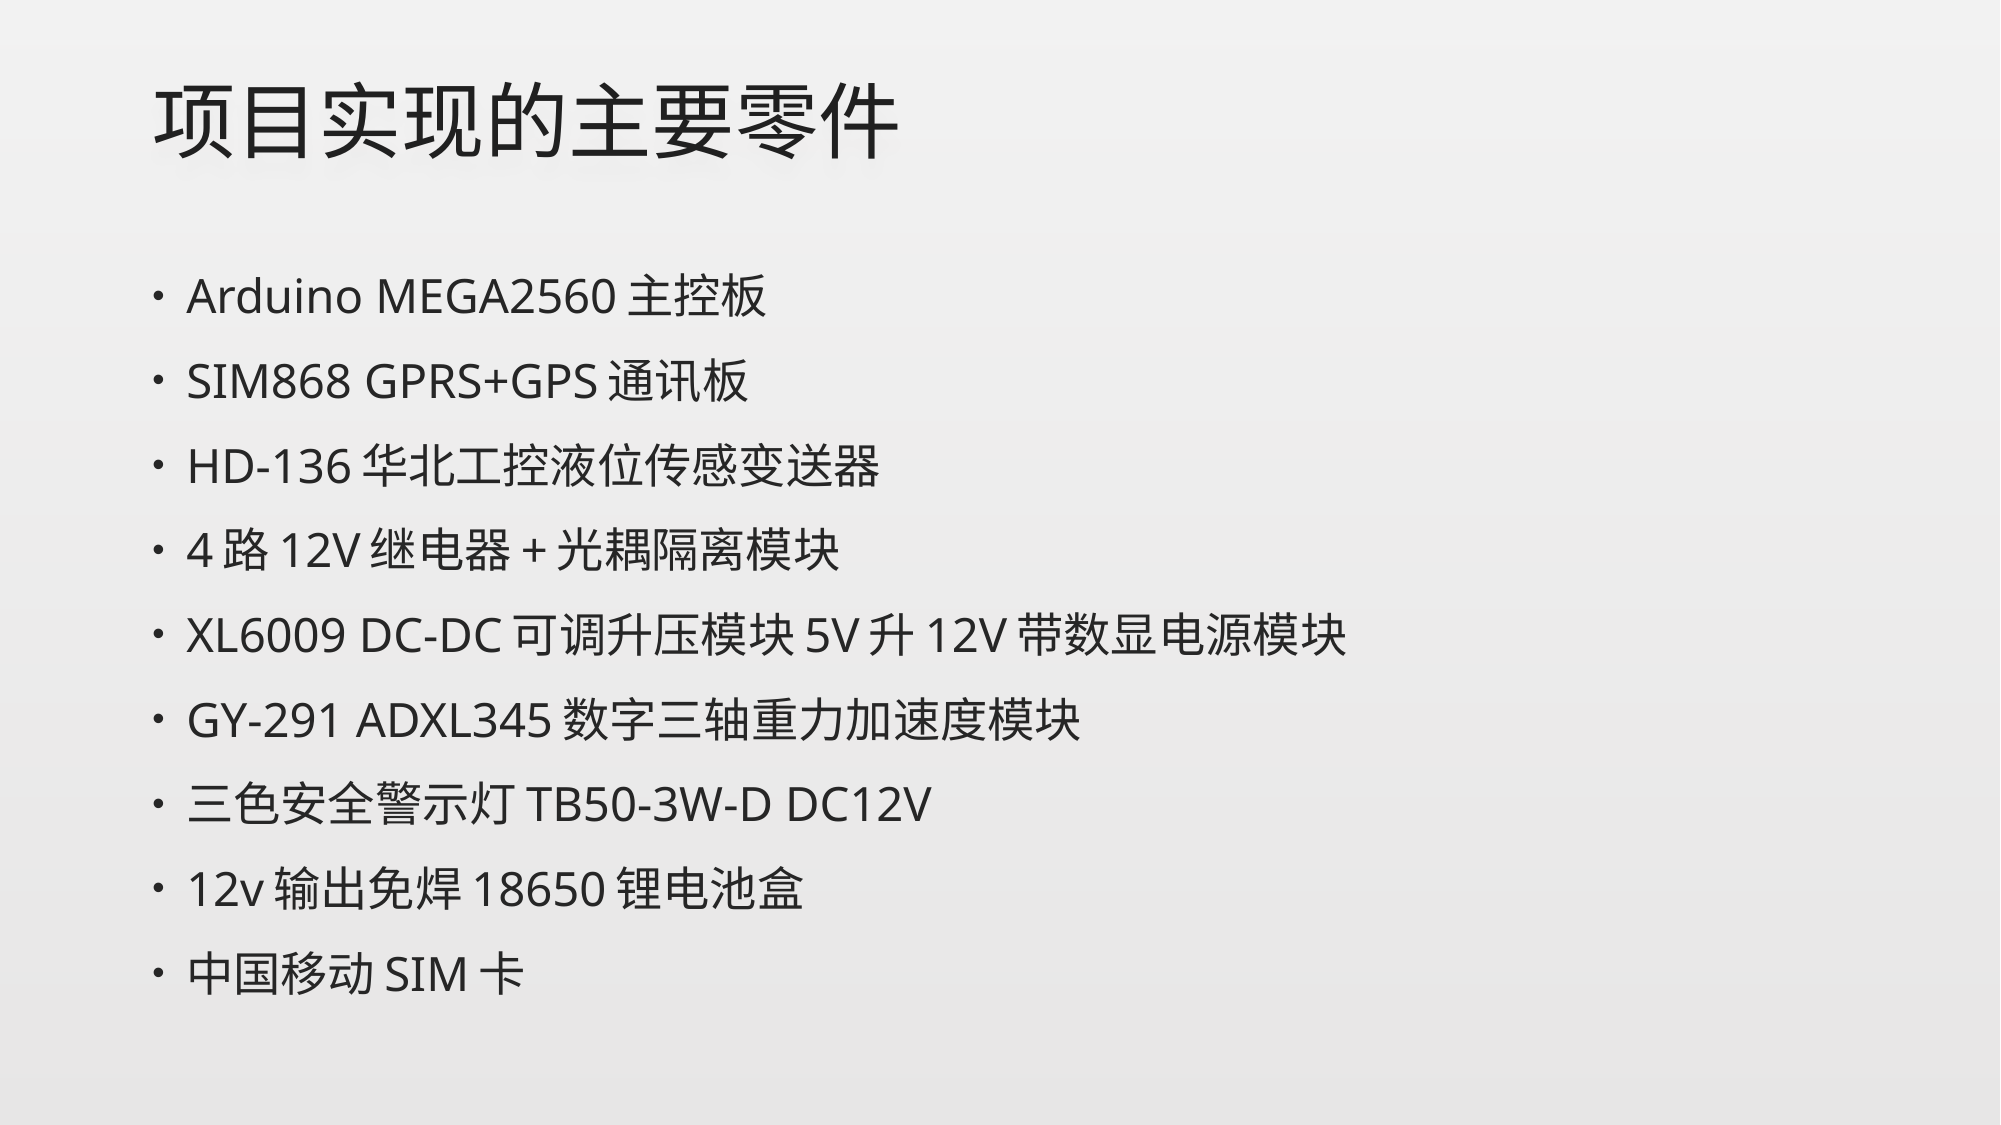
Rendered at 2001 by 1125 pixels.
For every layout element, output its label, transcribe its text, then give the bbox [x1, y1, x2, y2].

list Arduino MEGA2560主控板 SIM868 GPRS+GPS通讯板 HD-136华北工控液位传感变送器 4路12V继电器+光耦隔离模块 XL6009 DC-DC可调升压模块5V升12V带数显电源模块 GY-291 ADXL345数字三轴重力加速度模块 三色安全警示灯TB50-3W-D DC12V 12v输出免焊18650锂电池盒 中国移动SIM卡 [137, 248, 1863, 1014]
title 项目实现的主要零件 [137, 32, 1863, 178]
